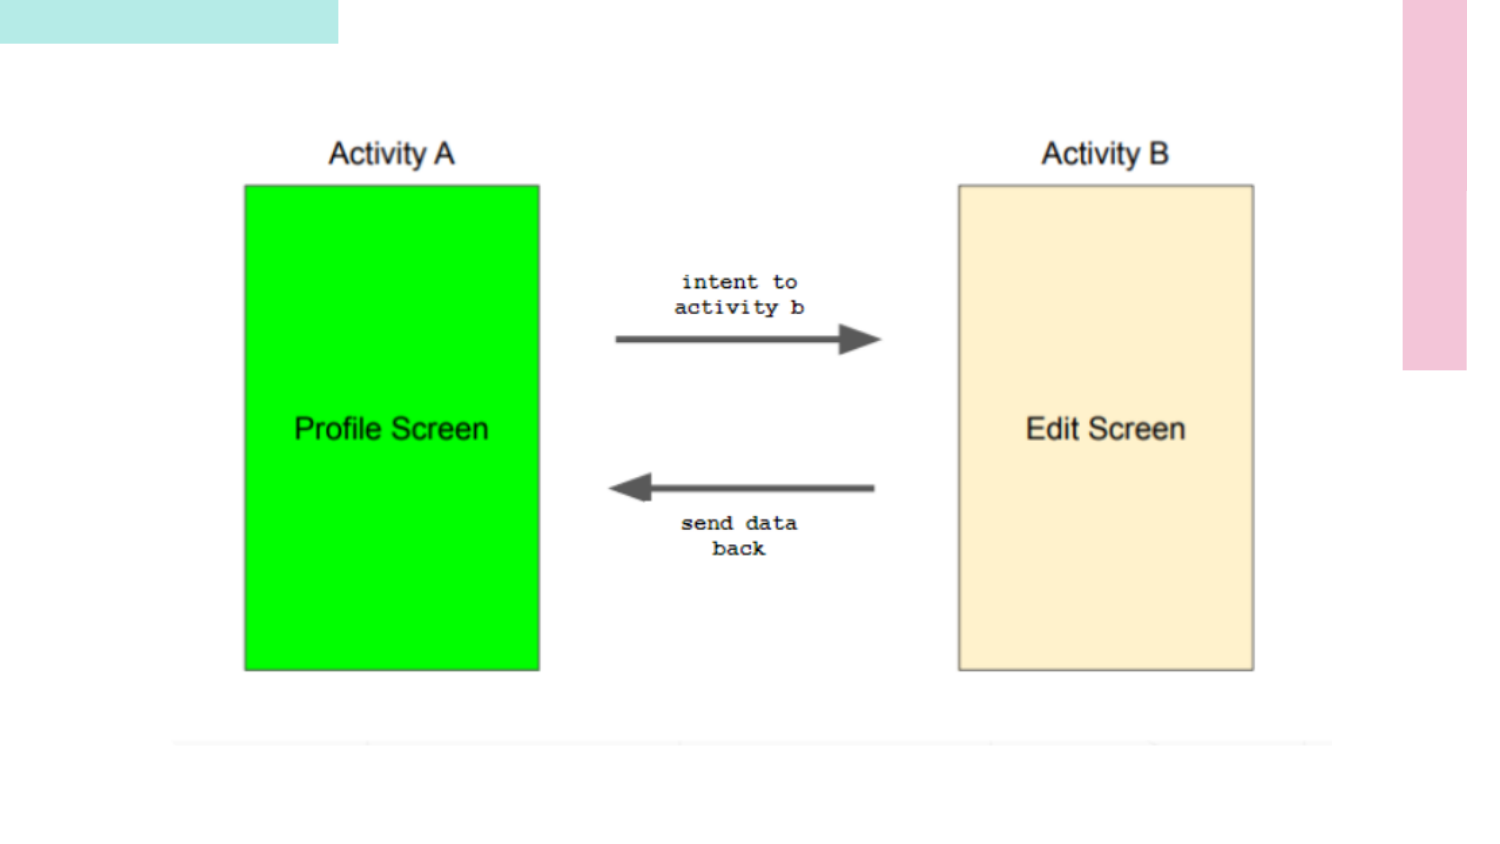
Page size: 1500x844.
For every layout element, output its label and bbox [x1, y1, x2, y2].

picture [118, 96, 1332, 747]
